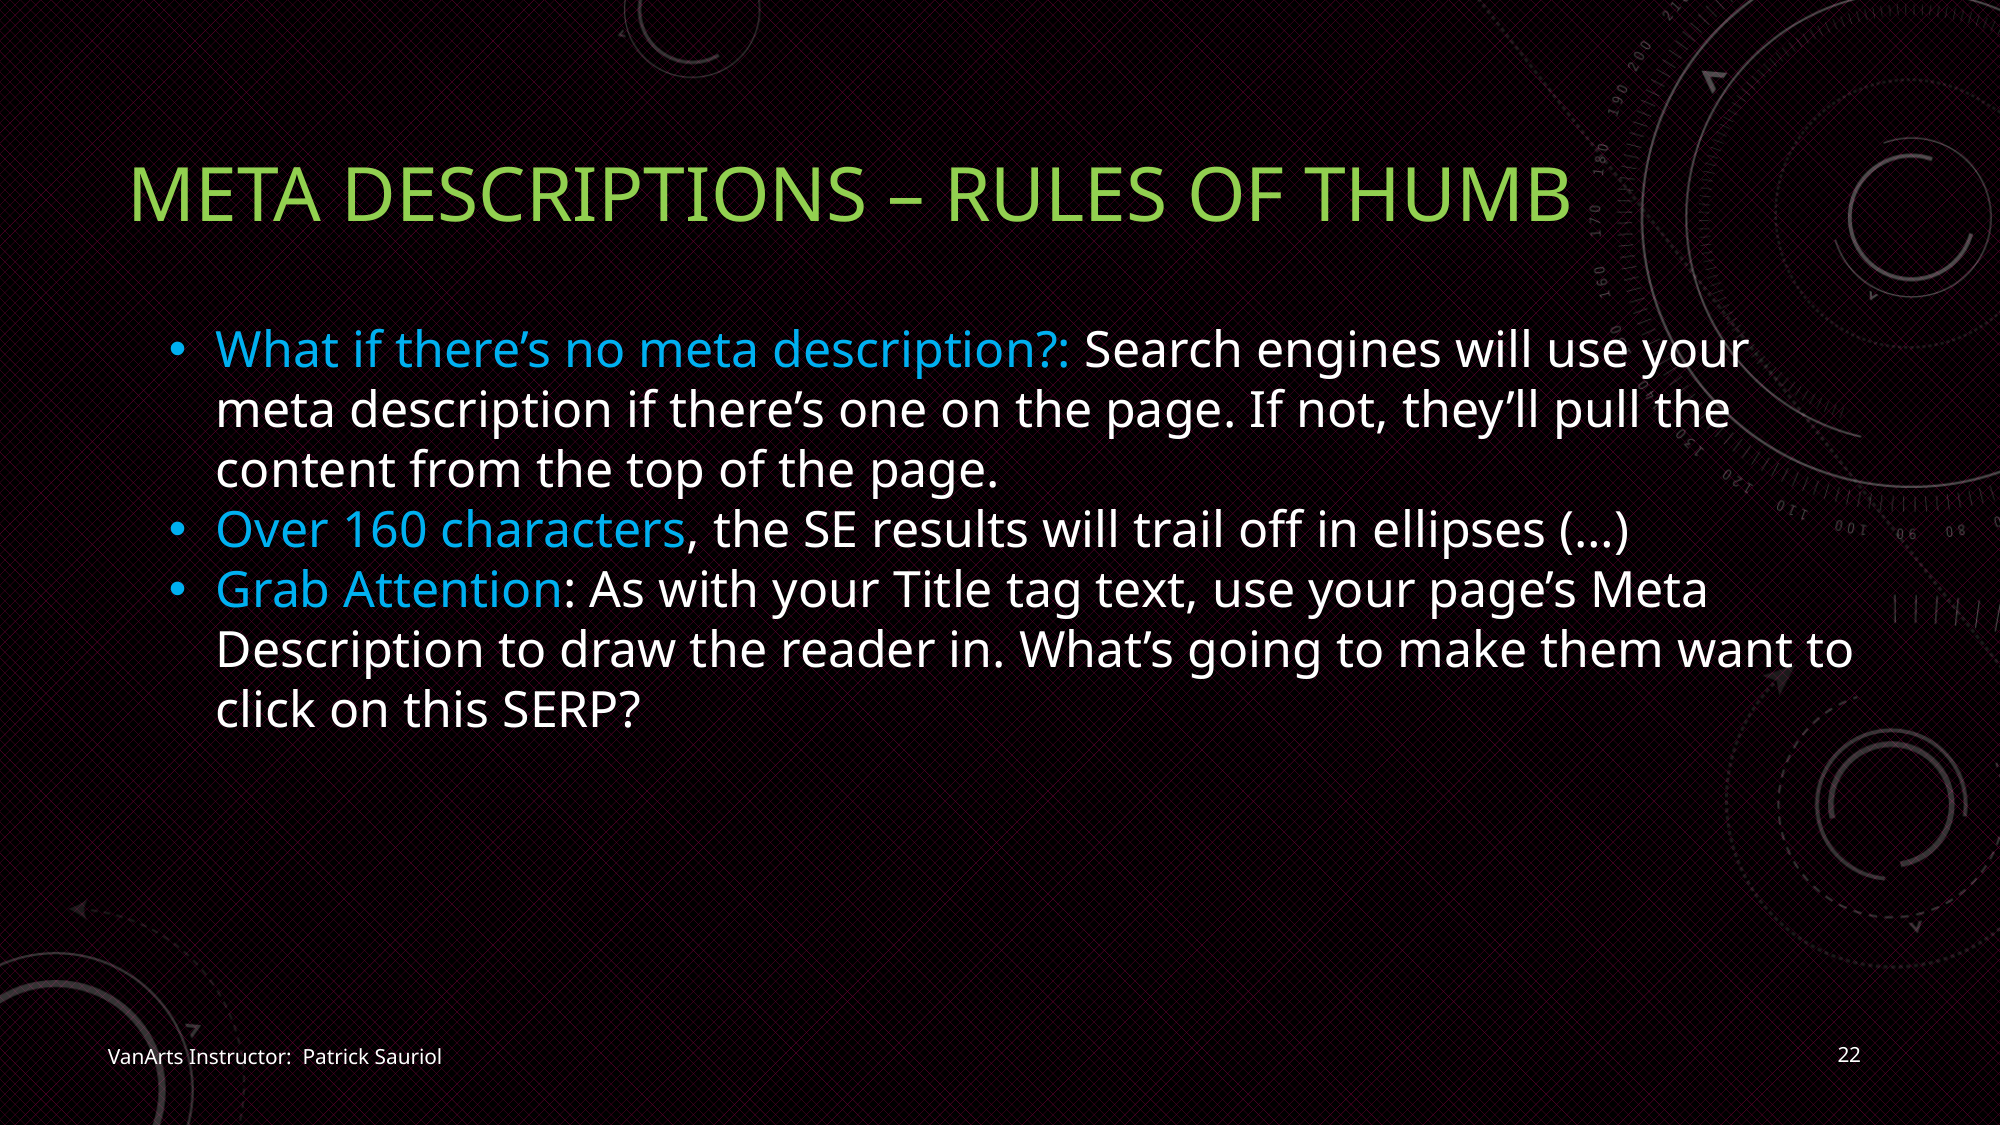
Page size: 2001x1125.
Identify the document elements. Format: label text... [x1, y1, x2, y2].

text_box [117, 283, 483, 344]
footer VanArts Instructor: Patrick Sauriol [92, 1025, 1785, 1087]
title Meta descriptions – rules of thumb [112, 99, 1775, 283]
picture [0, 0, 2000, 1125]
text_box What if there’s no meta description?: Search engines will use your meta description if there’s one on the page. If not, they’ll pull the content from the top of the page. Over 160 characters, the SE results will trail off in ellipses (…) Grab Attention: As with your Title tag text, use your page’s Meta Description to draw the reader in. What’s going to make them want to click on this SERP? [154, 310, 1876, 746]
slide_number 22 [1785, 1025, 1877, 1087]
